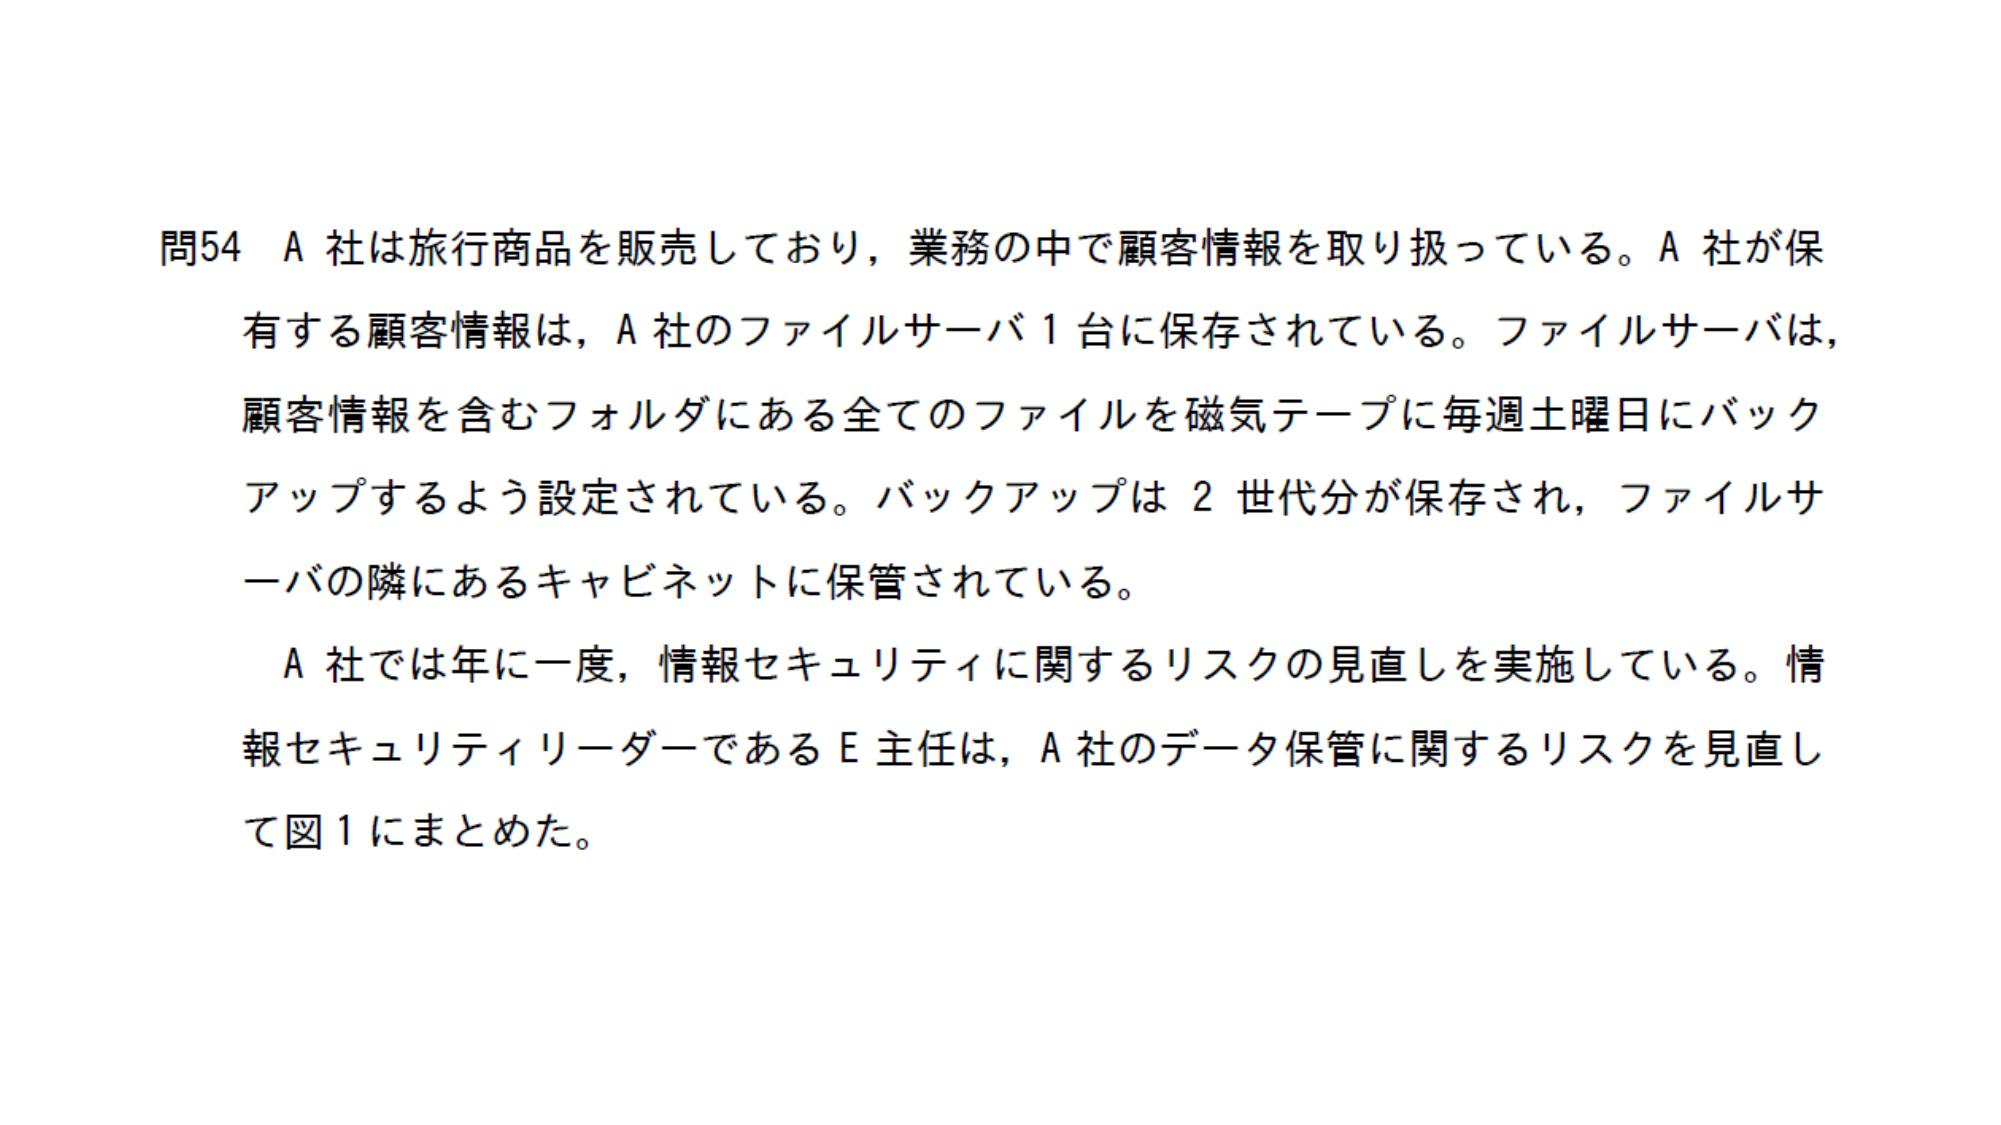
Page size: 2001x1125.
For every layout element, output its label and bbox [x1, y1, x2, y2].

picture [143, 209, 1857, 877]
